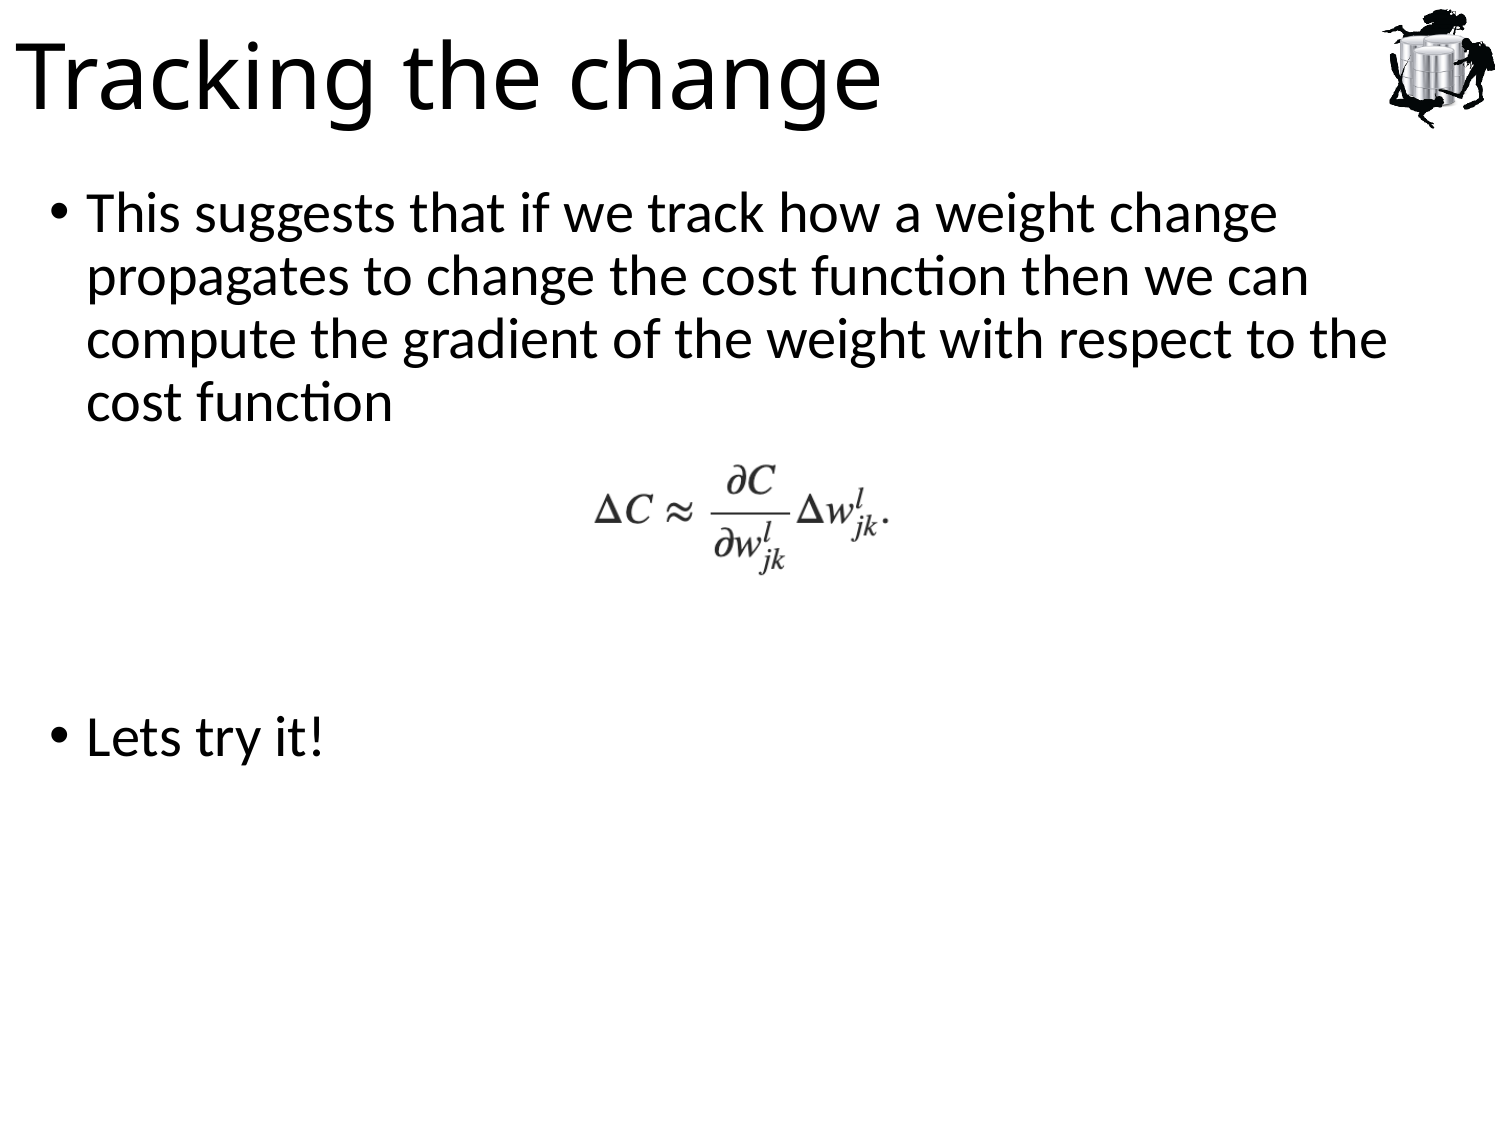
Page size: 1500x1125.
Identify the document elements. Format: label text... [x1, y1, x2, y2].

picture [1376, 5, 1498, 131]
list This suggests that if we track how a weight change propagates to change the cost function then we can compute the gradient of the weight with respect to the cost function Lets try it! [34, 174, 1482, 1014]
picture [535, 431, 924, 594]
title Tracking the change [0, 14, 1377, 146]
